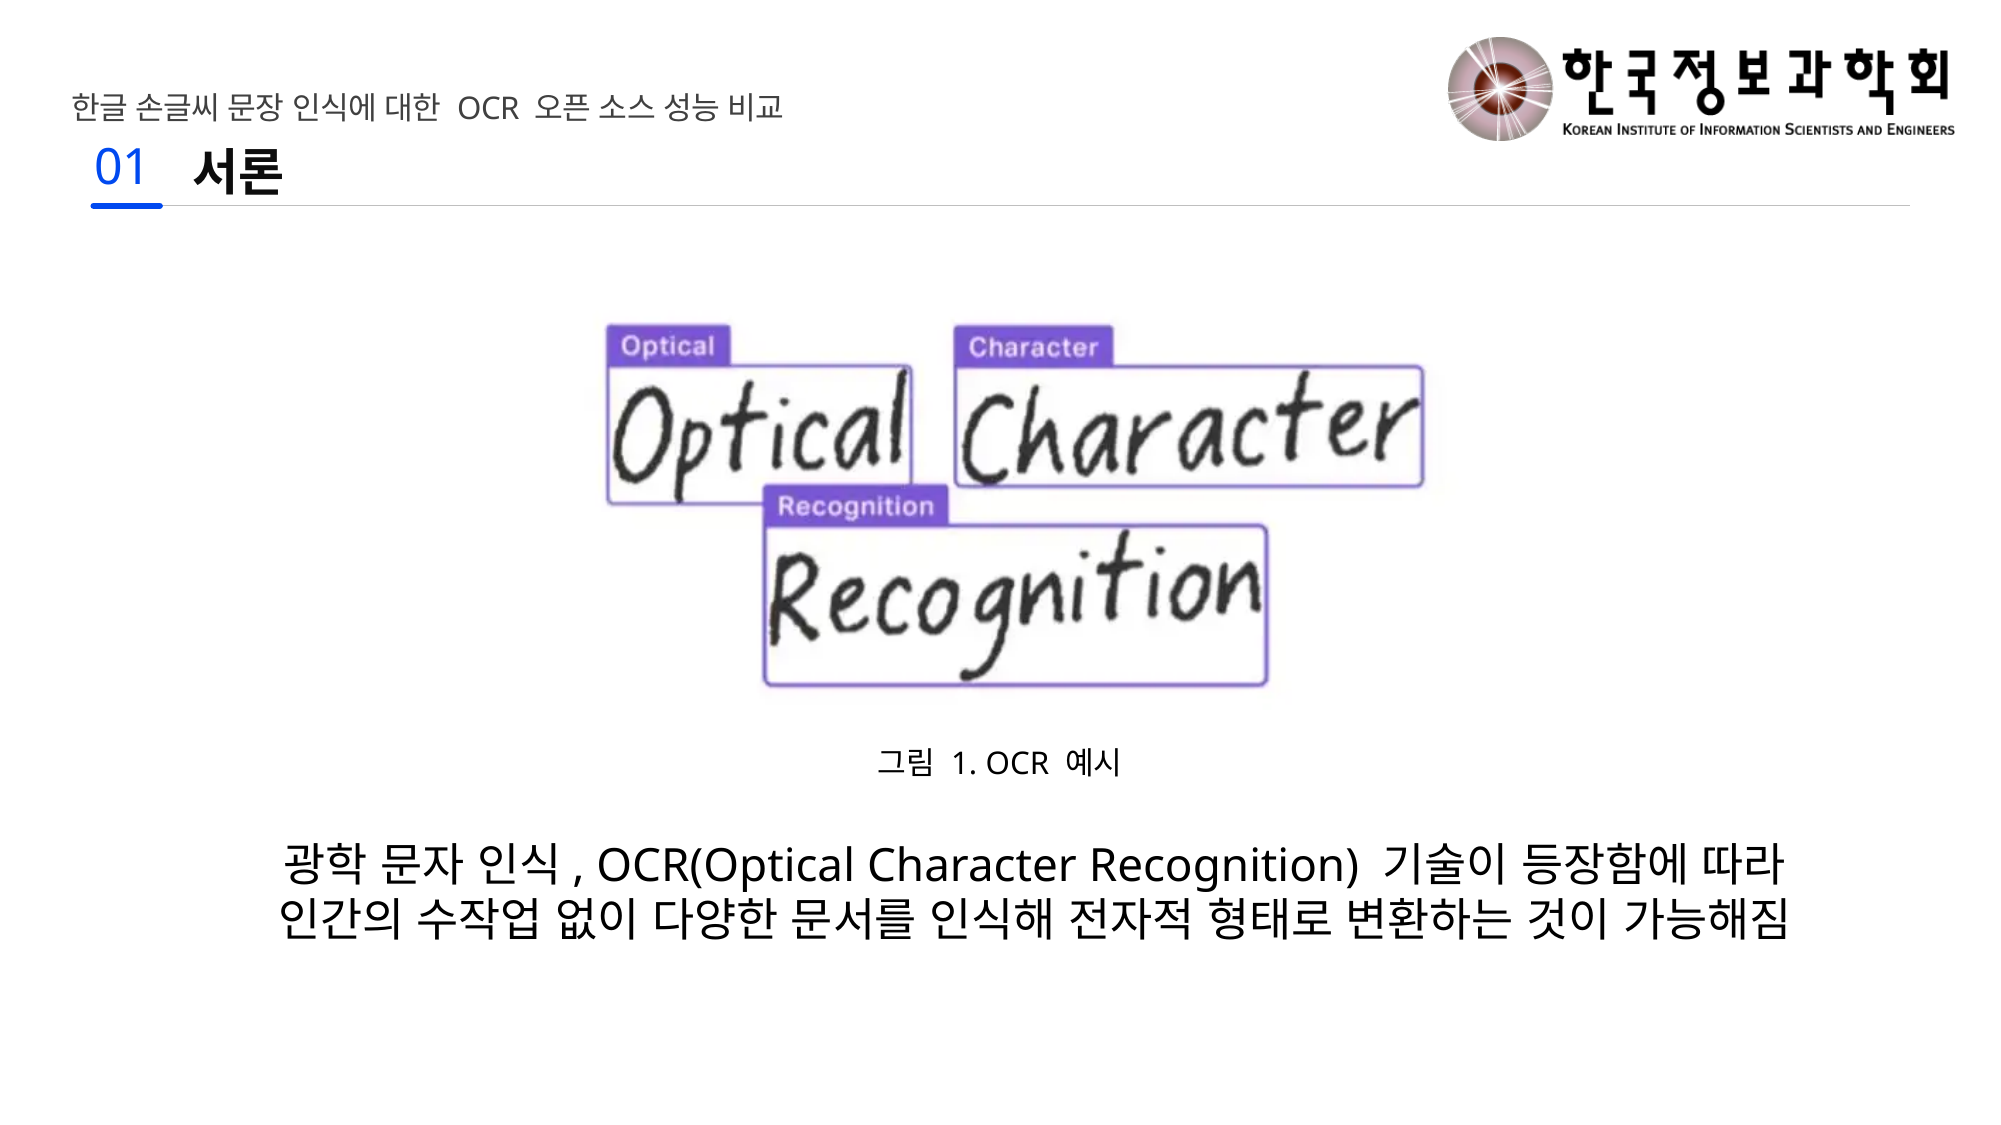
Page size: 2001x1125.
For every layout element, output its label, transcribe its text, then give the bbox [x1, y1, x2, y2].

text_box 서론 [192, 140, 1000, 201]
text_box 한글 손글씨 문장 인식에 대한 OCR 오픈 소스 성능 비교 [71, 88, 785, 126]
picture [1446, 36, 1955, 141]
picture [526, 269, 1474, 750]
text_box 그림 1. OCR 예시 [862, 750, 1138, 788]
text_box 01 [94, 134, 152, 195]
text_box 광학 문자 인식, OCR(Optical Character Recognition) 기술이 등장함에 따라 인간의 수작업 없이 다양한 문서를 인식해 전자적 형태로 변환하는 것이 가능해짐 [263, 828, 1807, 954]
